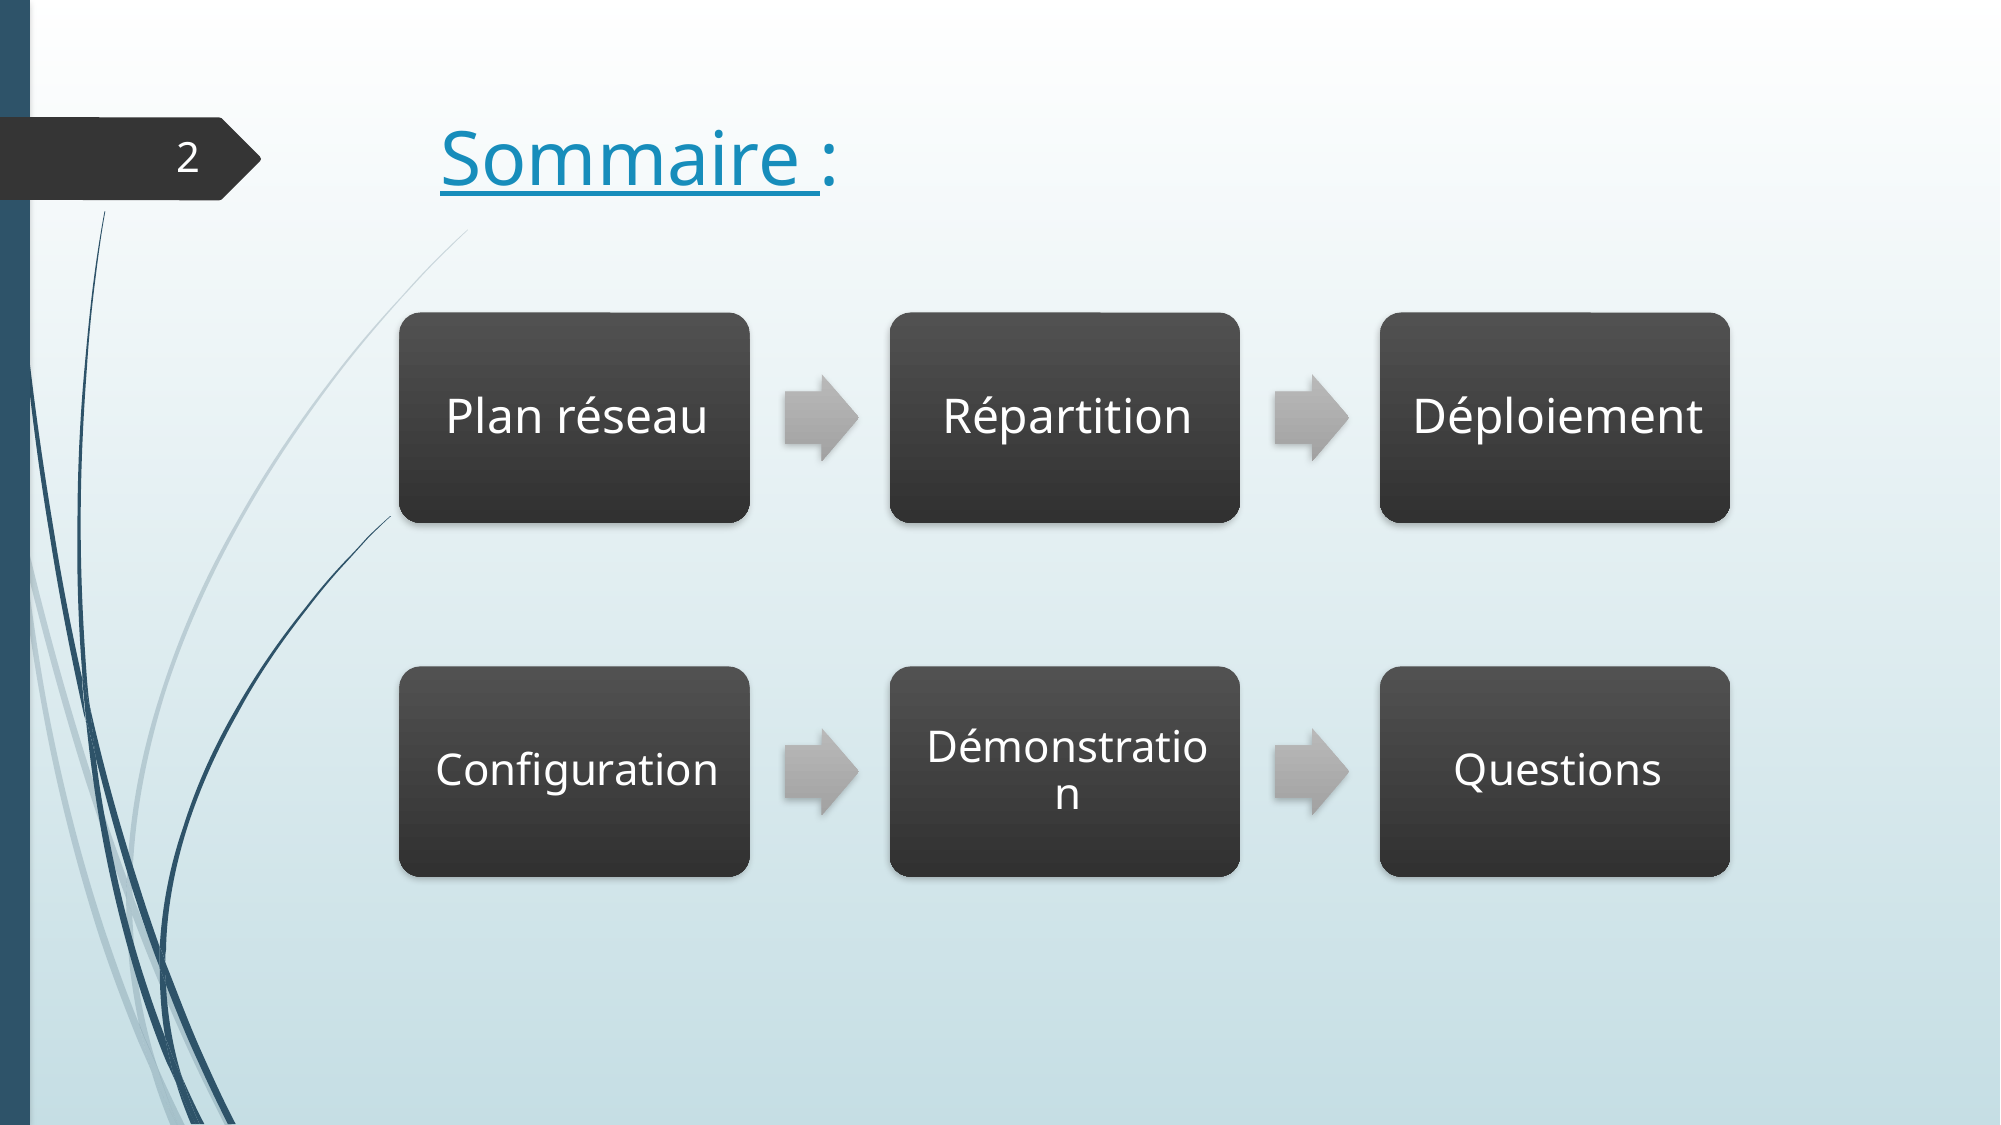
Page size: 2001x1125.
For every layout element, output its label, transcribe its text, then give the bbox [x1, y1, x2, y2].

title Sommaire : [425, 102, 1888, 313]
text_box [397, 188, 1732, 542]
slide_number 1 [87, 129, 216, 190]
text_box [397, 542, 1732, 1001]
